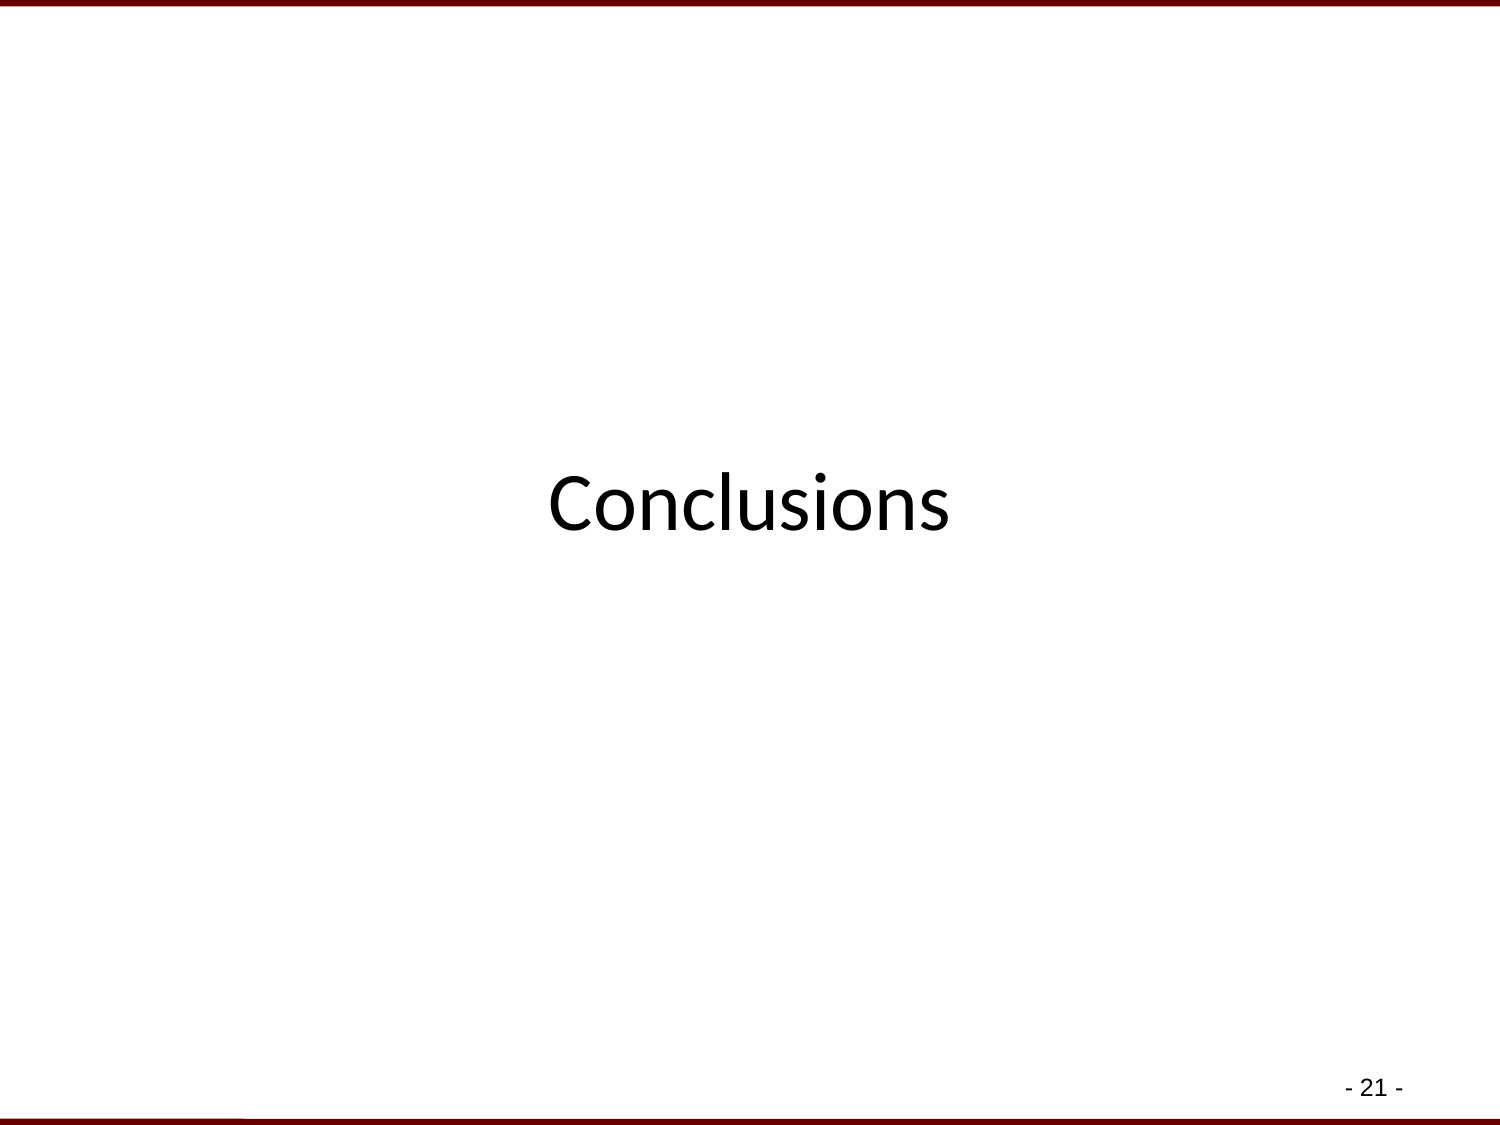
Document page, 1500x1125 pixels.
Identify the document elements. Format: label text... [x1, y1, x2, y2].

title Conclusions [112, 450, 1388, 675]
